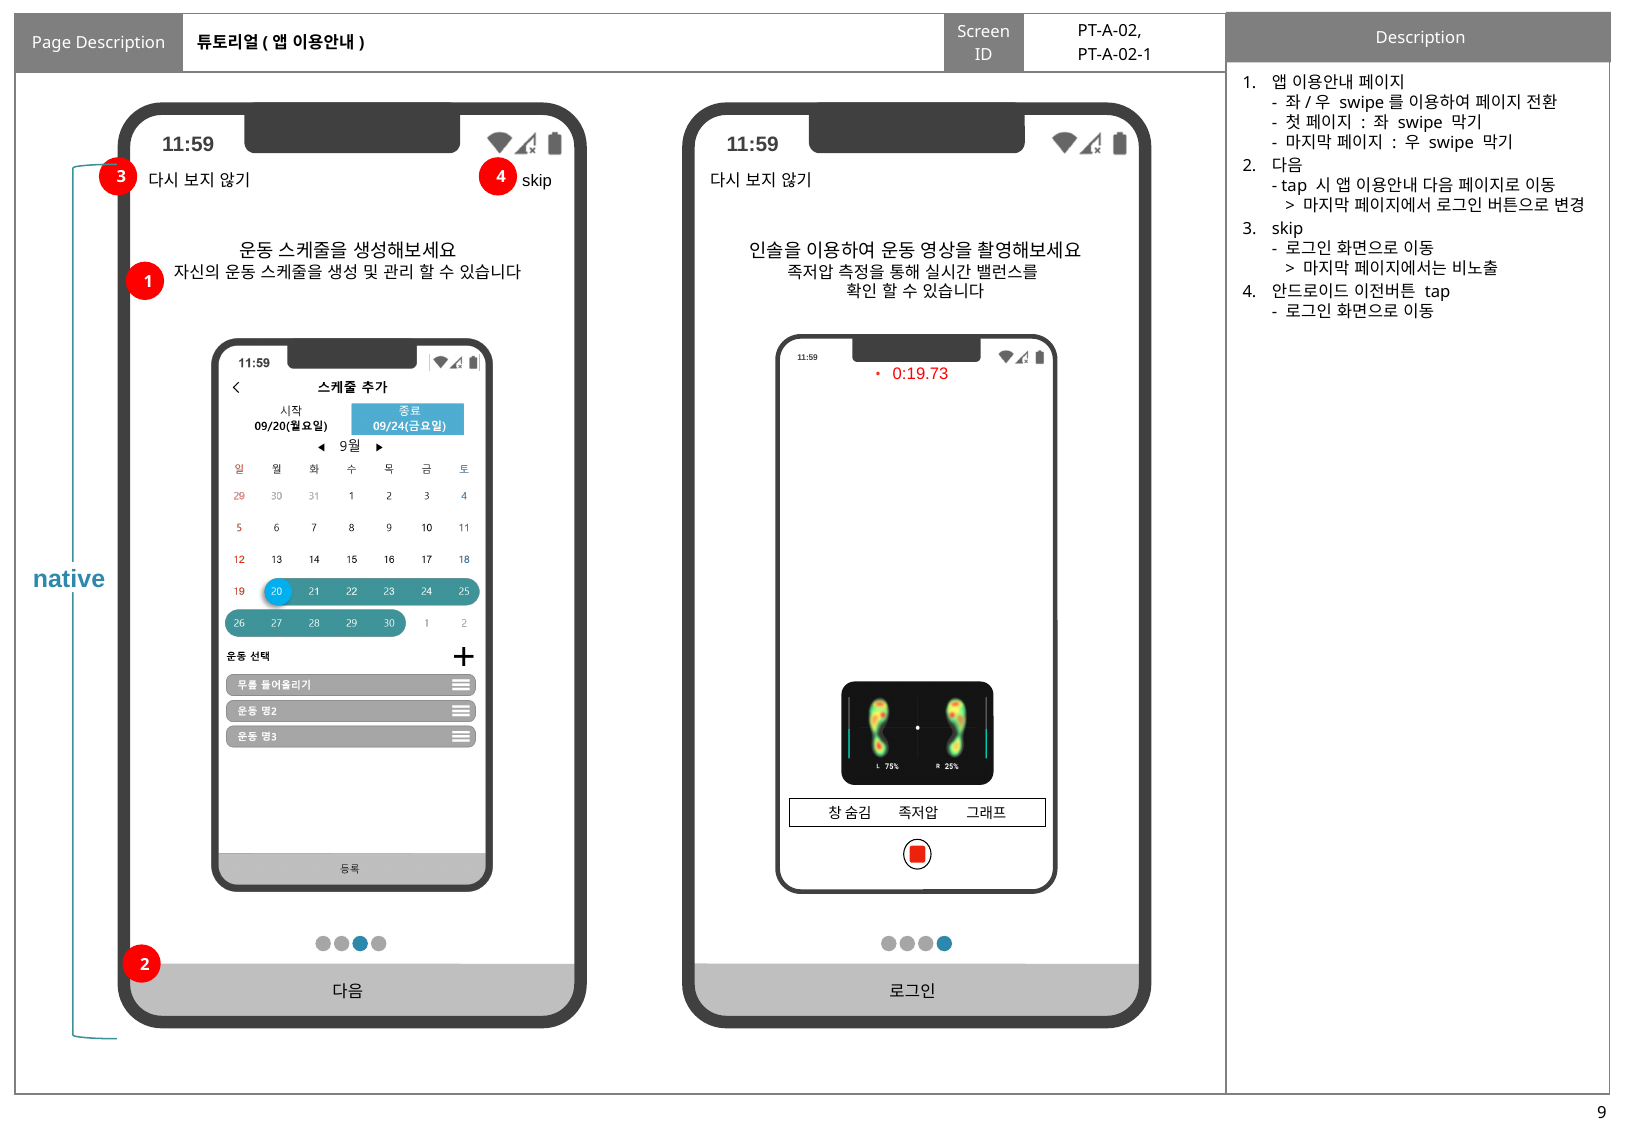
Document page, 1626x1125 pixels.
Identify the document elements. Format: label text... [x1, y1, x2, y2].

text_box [685, 108, 1146, 1023]
text_box native [32, 562, 106, 593]
list PT-A-02, PT-A-02-1 [1025, 19, 1220, 65]
list 앱 이용안내 페이지 - 좌/우 swipe를 이용하여 페이지 전환 - 첫 페이지 : 좌 swipe 막기 - 마지막 페이지 : 우 swipe 막기 다음 - tap 시 앱 이용안내 다음 페이지로 이동 > 마지막 페이지에서 로그인 버튼으로 변경 skip - 로그인 화면으로 이동 > 마지막 페이지에서는 비노출 안드로이드 이전버튼 tap - 로그인 화면으로 이동 [1227, 64, 1610, 1100]
text_box 3 [104, 157, 115, 163]
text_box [120, 108, 581, 1023]
text_box [72, 163, 117, 1040]
title 튜토리얼(앱 이용안내) [190, 19, 943, 65]
